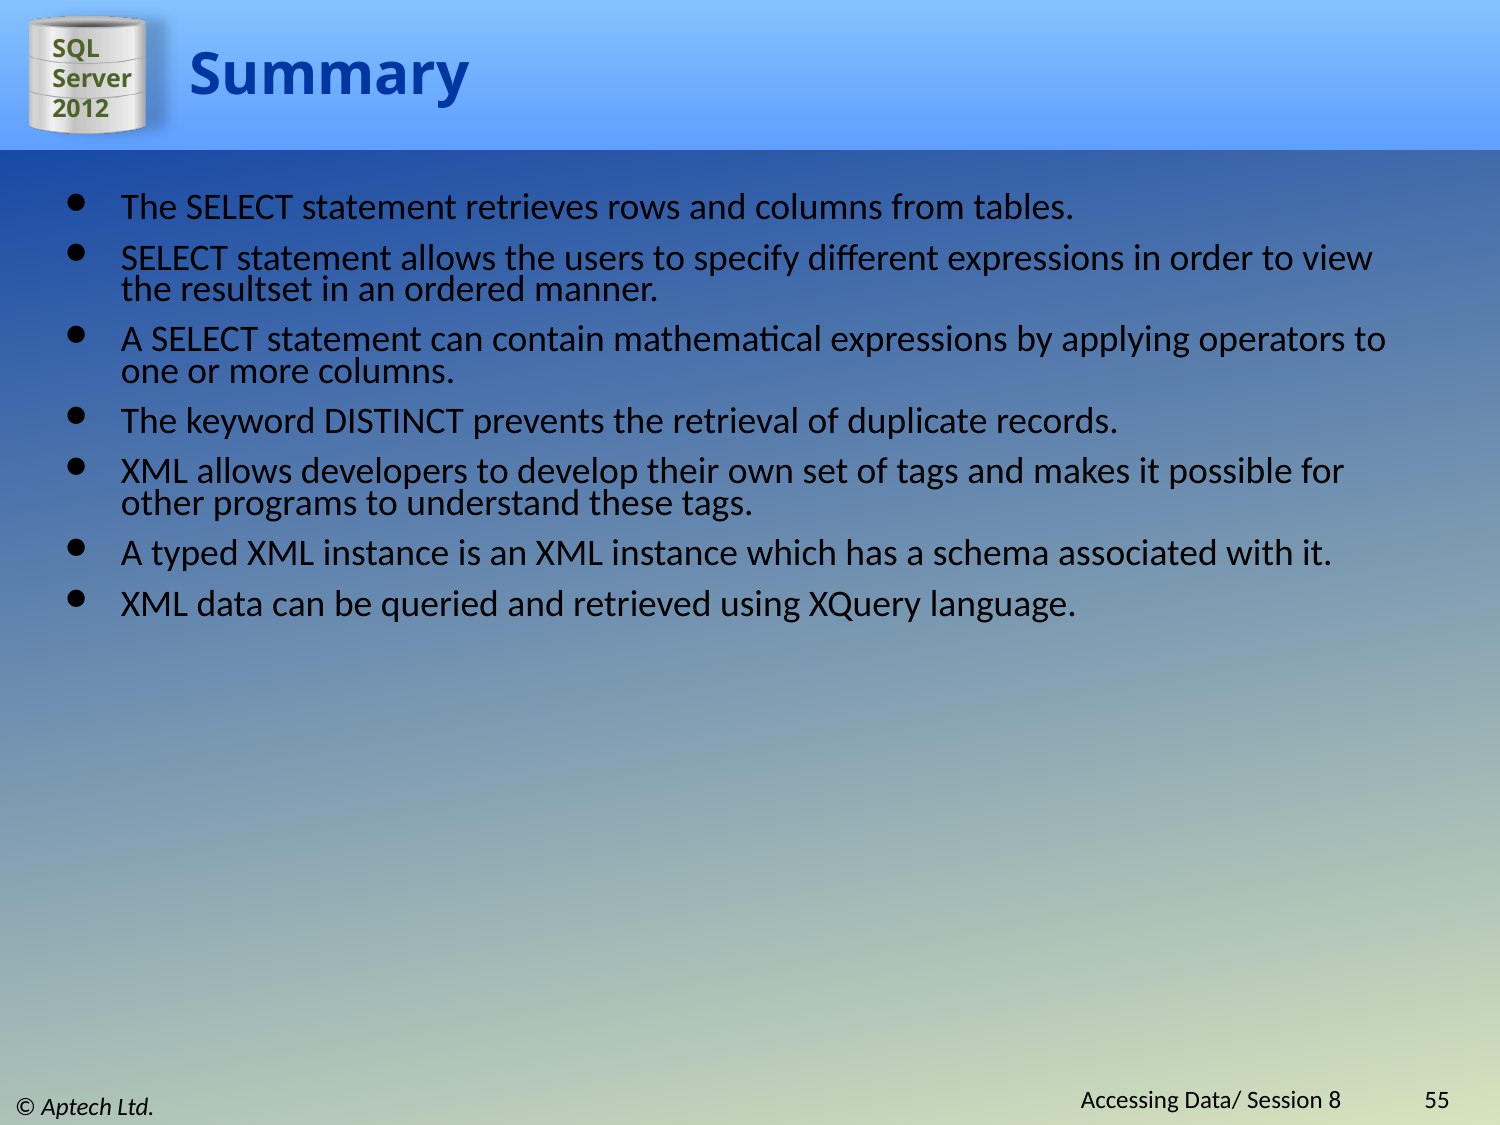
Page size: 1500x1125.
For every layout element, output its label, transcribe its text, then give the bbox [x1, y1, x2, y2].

footer Accessing Data/ Session 8 [375, 1084, 1363, 1113]
title Summary [174, 37, 1426, 106]
text_box The SELECT statement retrieves rows and columns from tables. SELECT statement allows the users to specify different expressions in order to view the resultset in an ordered manner. A SELECT statement can contain mathematical expressions by applying operators to one or more columns. The keyword DISTINCT prevents the retrieval of duplicate records. XML allows developers to develop their own set of tags and makes it possible for other programs to understand these tags. A typed XML instance is an XML instance which has a schema associated with it. XML data can be queried and retrieved using XQuery language. [50, 187, 1438, 630]
slide_number 55 [1363, 1084, 1465, 1113]
picture [24, 0, 150, 150]
